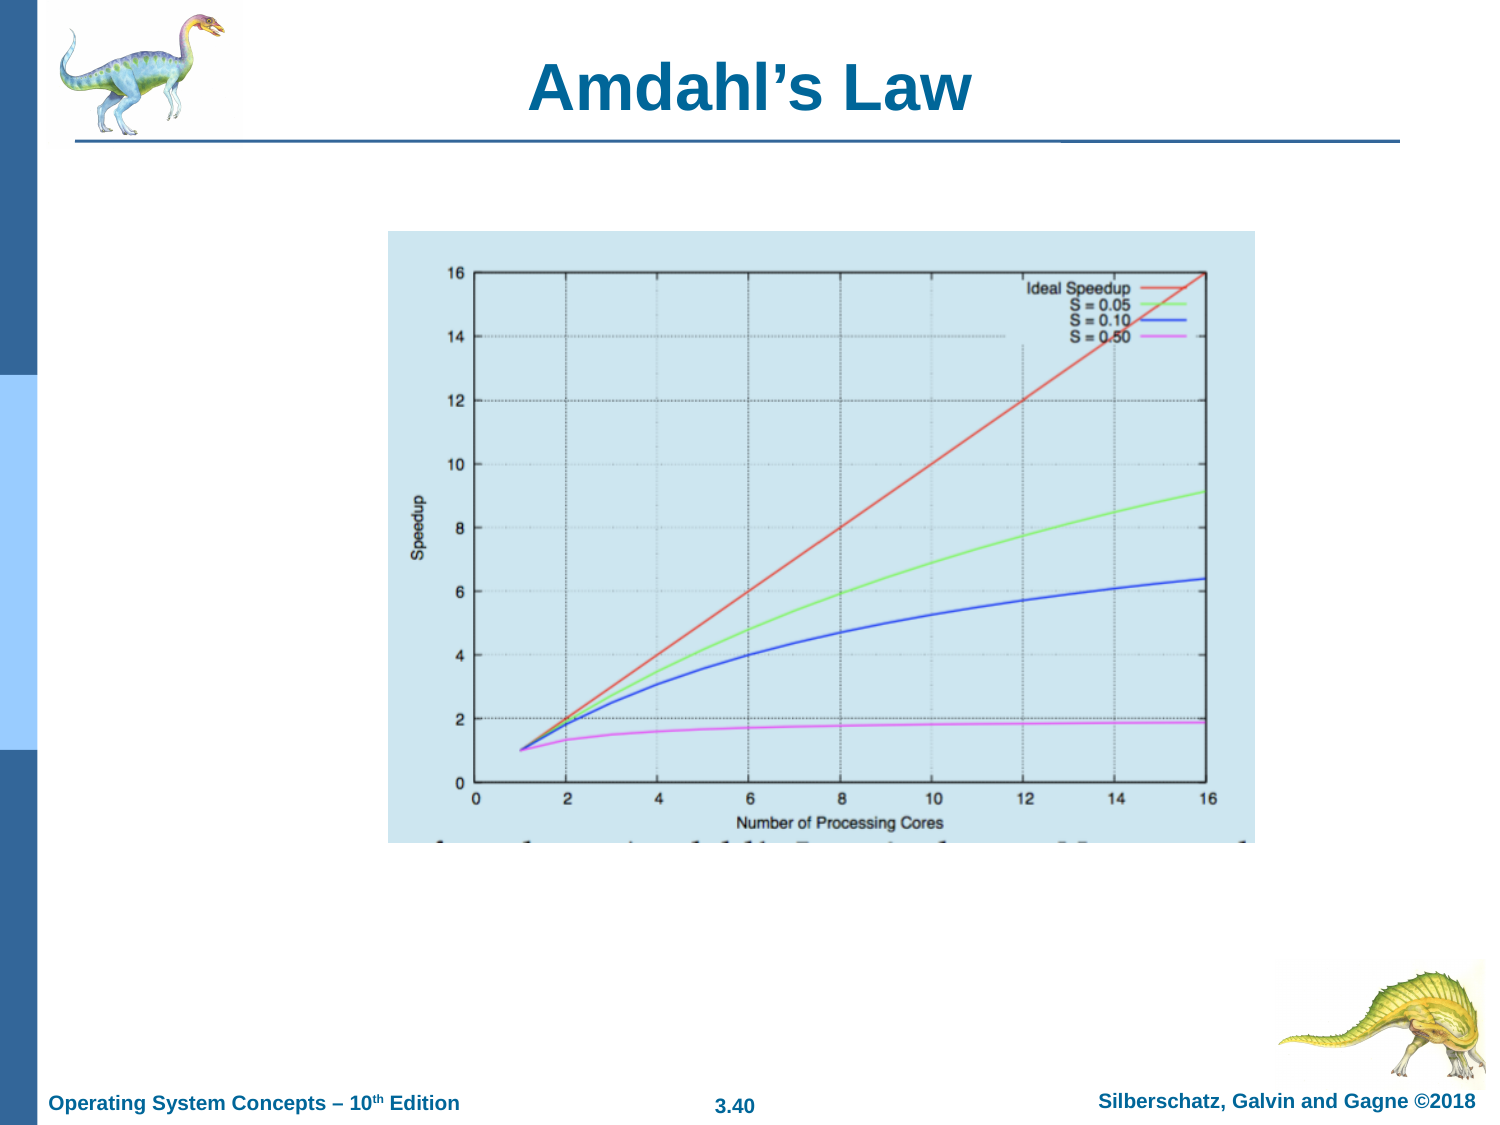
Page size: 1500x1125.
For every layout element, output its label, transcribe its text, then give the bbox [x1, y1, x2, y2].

picture [388, 231, 1255, 843]
picture [1275, 959, 1486, 1090]
picture [46, 0, 243, 149]
title Amdahl’s Law [75, 36, 1425, 132]
